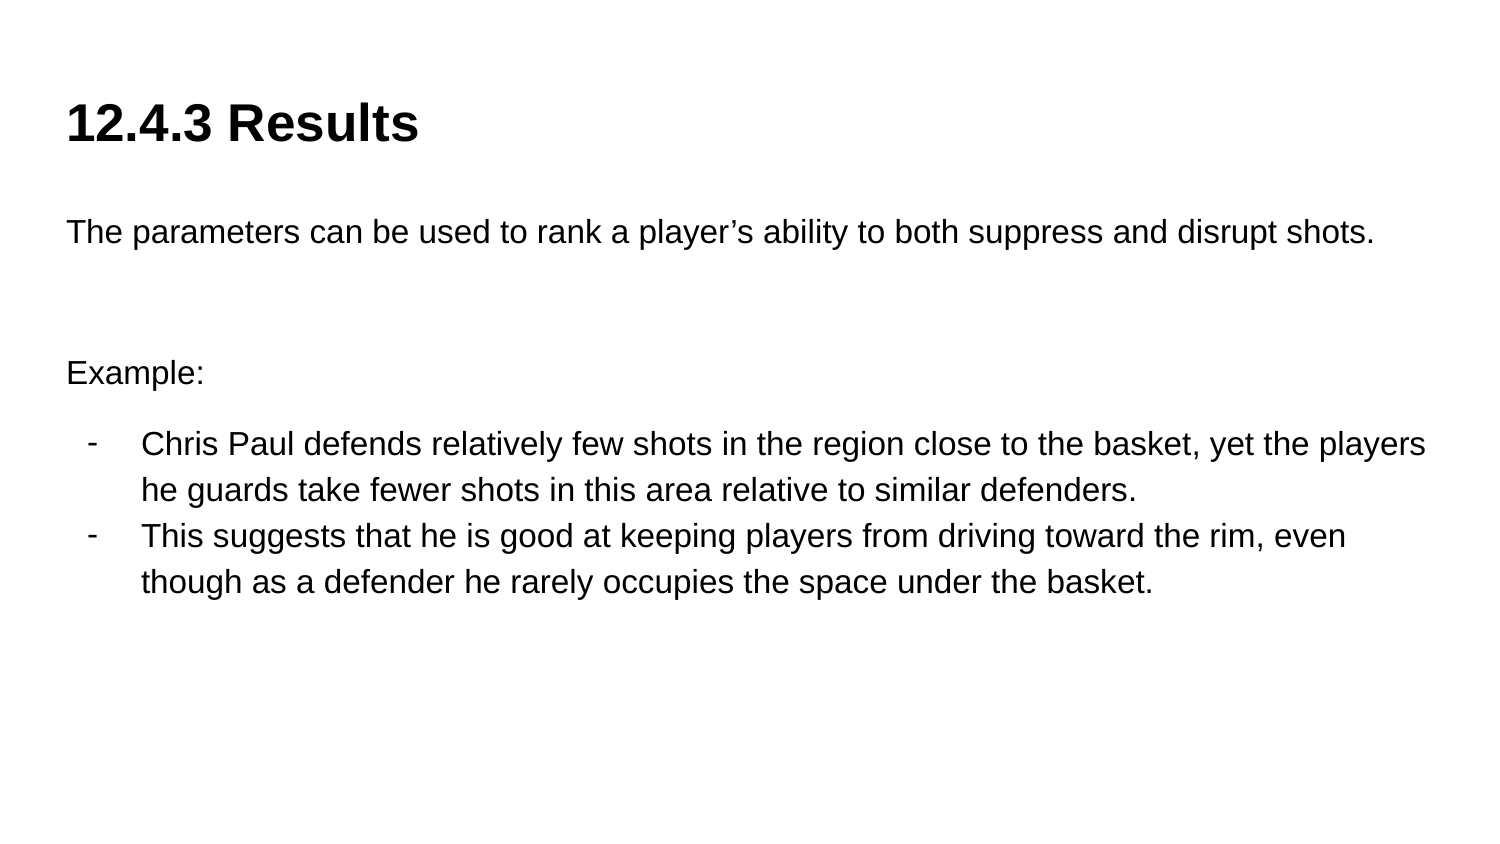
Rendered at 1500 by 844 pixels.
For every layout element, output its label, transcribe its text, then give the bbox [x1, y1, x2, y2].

title 12.4.3 Results [51, 72, 1449, 167]
list The parameters can be used to rank a player’s ability to both suppress and disrupt shots. Example: Chris Paul defends relatively few shots in the region close to the basket, yet the players he guards take fewer shots in this area relative to similar defenders. This suggests that he is good at keeping players from driving toward the rim, even though as a defender he rarely occupies the space under the basket. [51, 189, 1449, 750]
